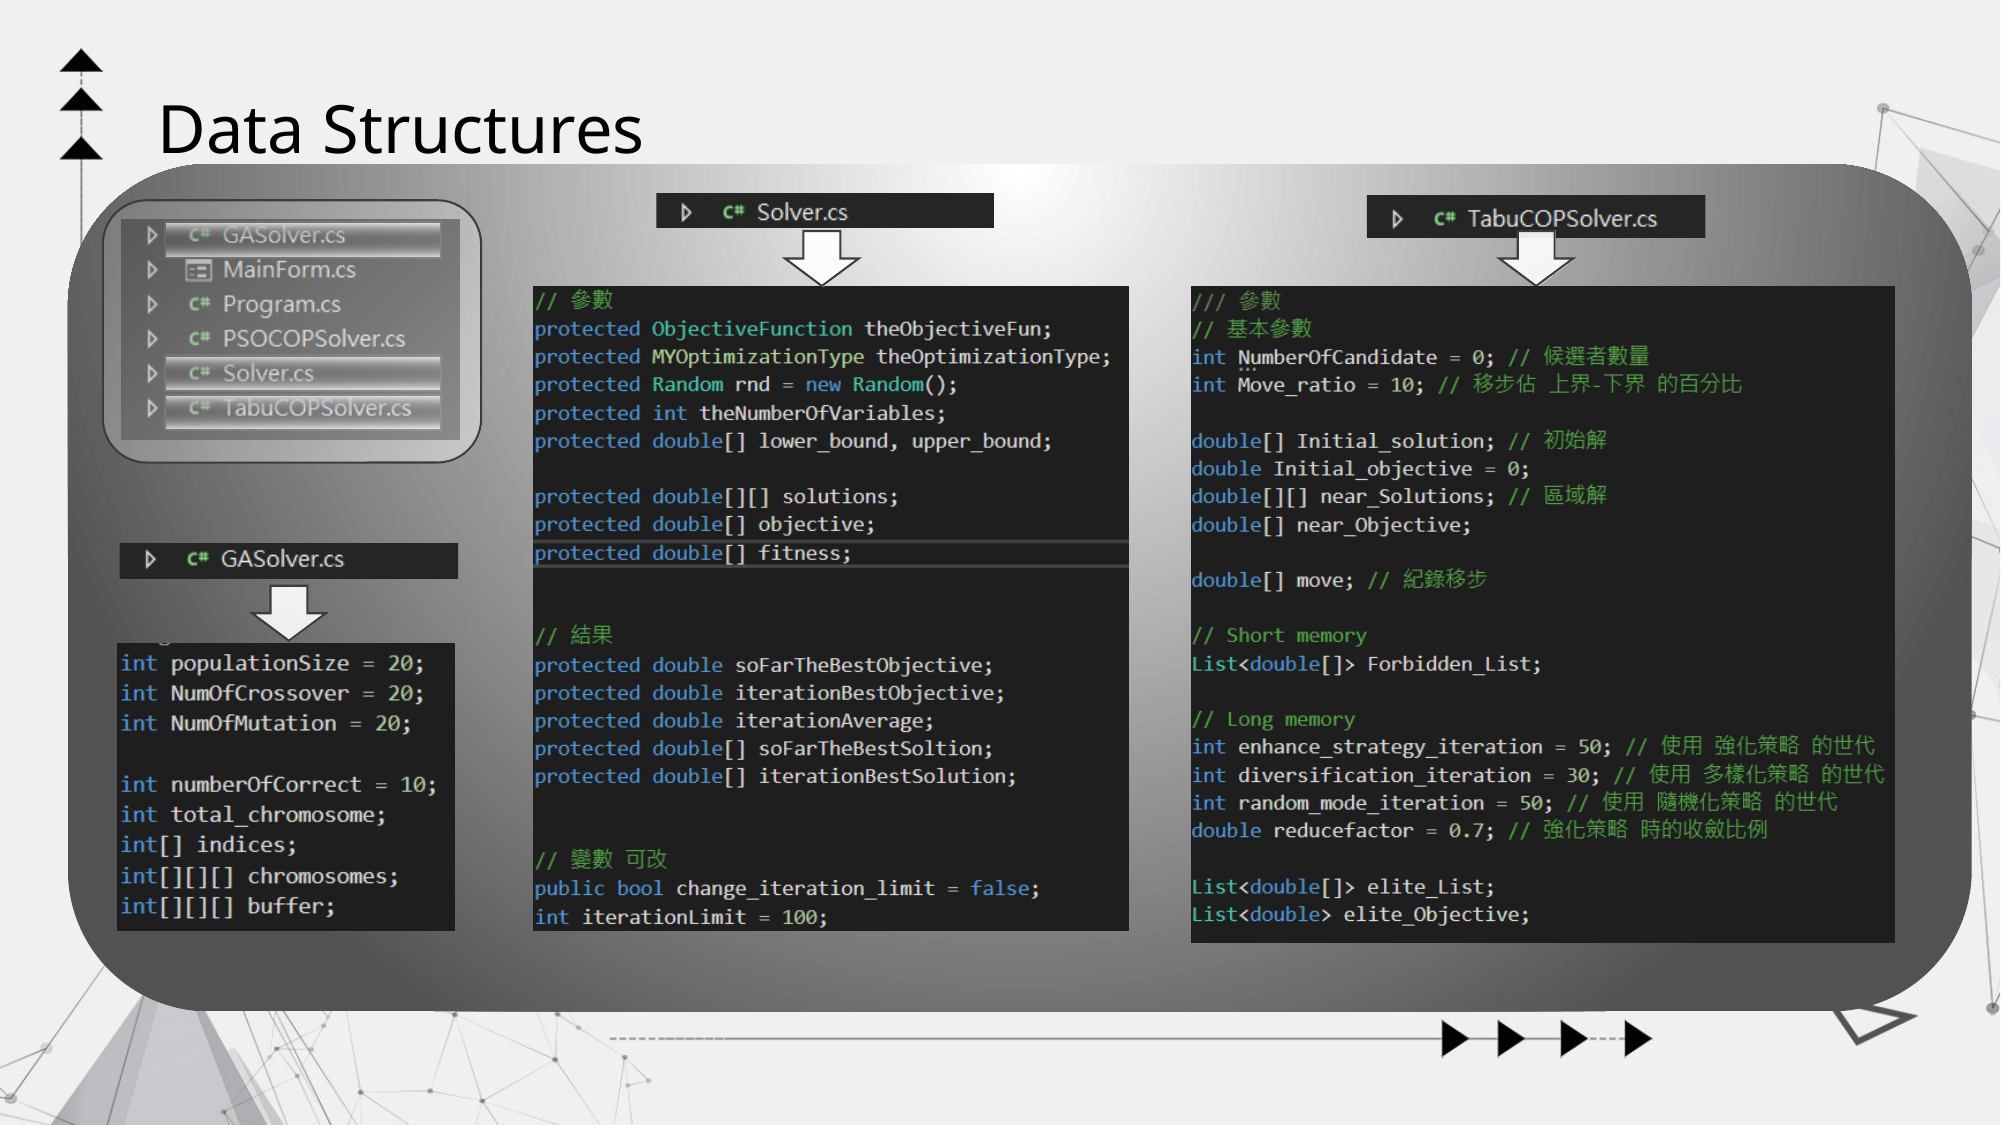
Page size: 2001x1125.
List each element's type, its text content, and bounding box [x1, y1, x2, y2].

picture [0, 0, 2001, 1125]
text_box [248, 584, 329, 643]
text_box [781, 229, 862, 286]
text_box [101, 199, 483, 464]
text_box Data Structures [142, 79, 661, 175]
text_box [66, 162, 1973, 1013]
text_box [1496, 238, 1577, 286]
